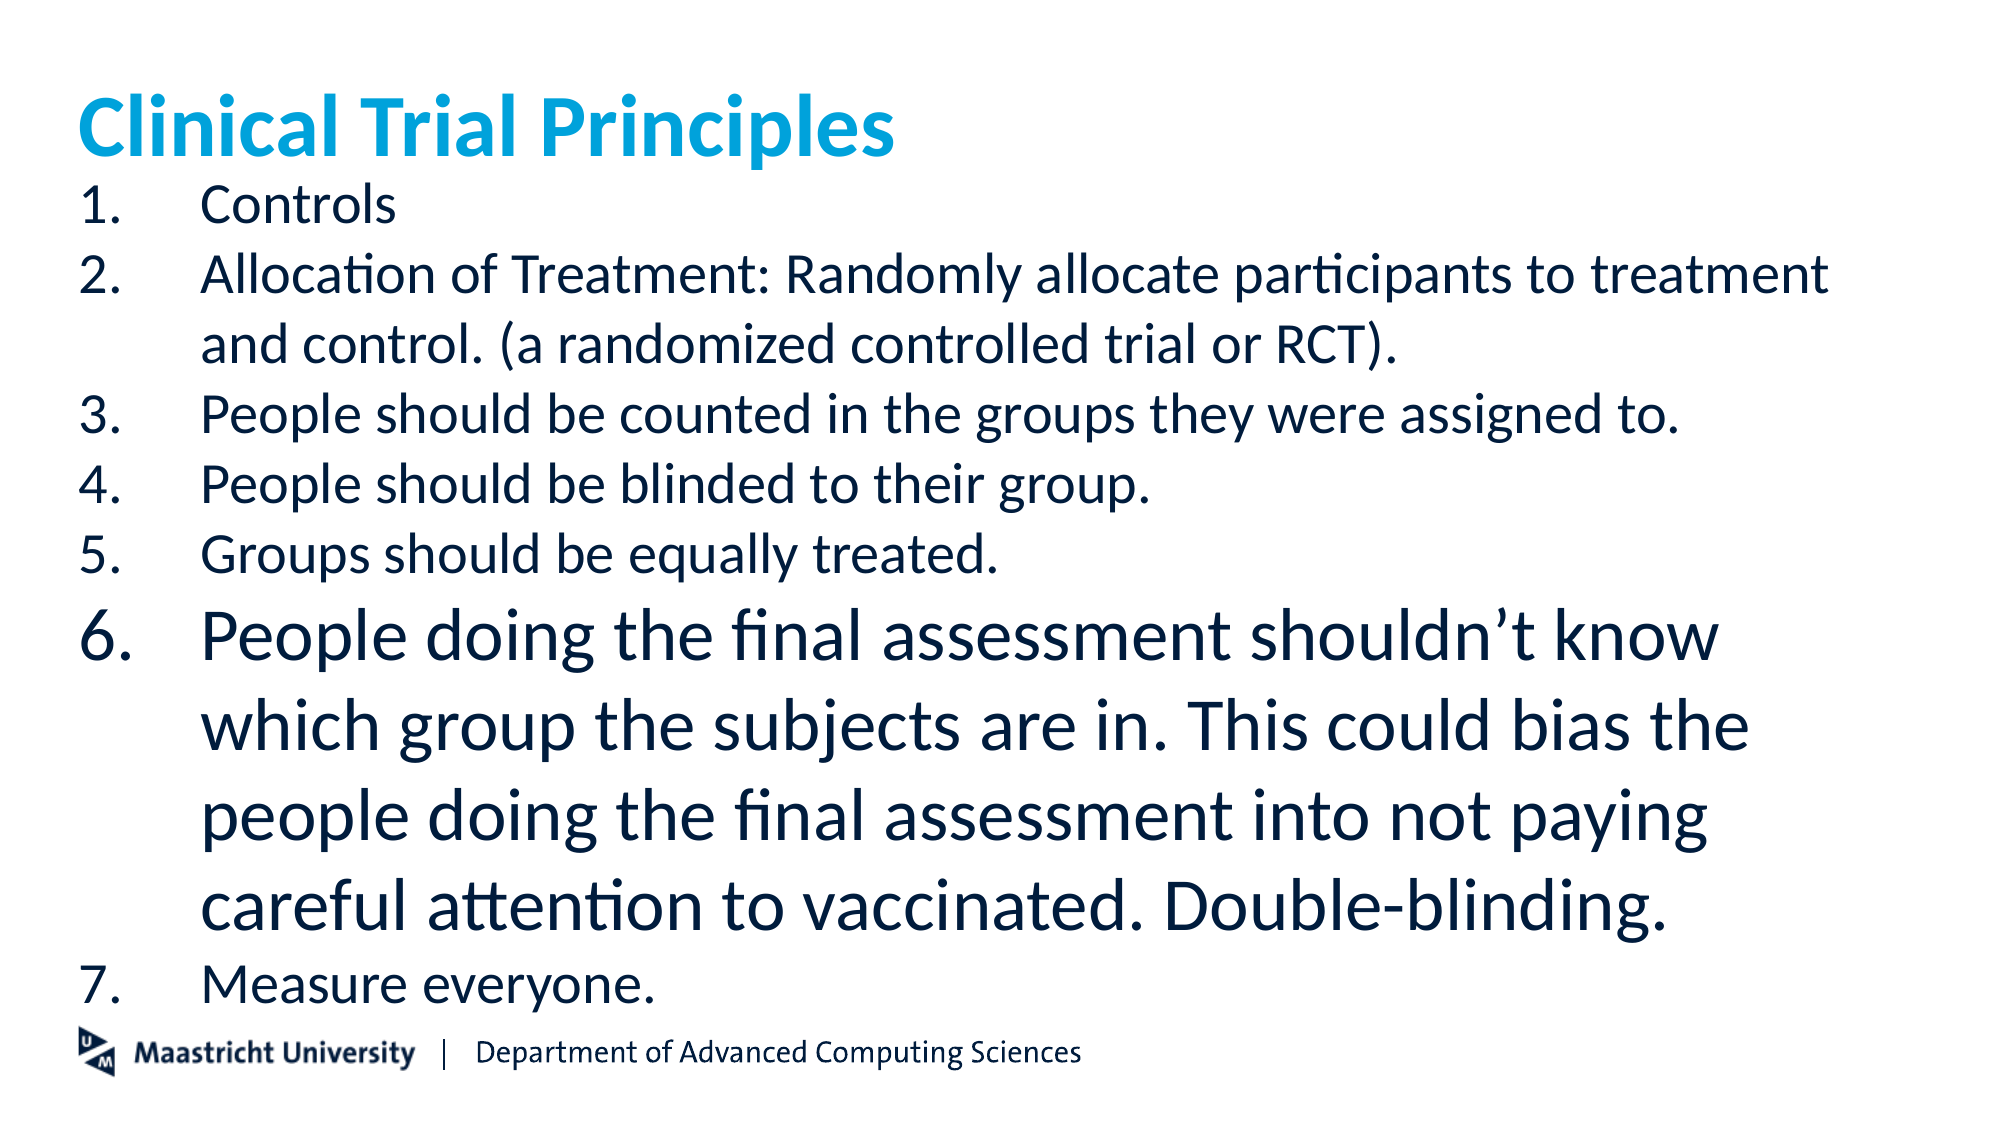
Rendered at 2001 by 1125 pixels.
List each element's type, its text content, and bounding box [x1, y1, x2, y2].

list Controls Allocation of Treatment: Randomly allocate participants to treatment and control. (a randomized controlled trial or RCT). People should be counted in the groups they were assigned to. People should be blinded to their group. Groups should be equally treated. People doing the final assessment shouldn’t know which group the subjects are in. This could bias the people doing the final assessment into not paying careful attention to vaccinated. Double-blinding. Measure everyone. [78, 165, 1900, 895]
title Clinical Trial Principles [78, 67, 1900, 165]
